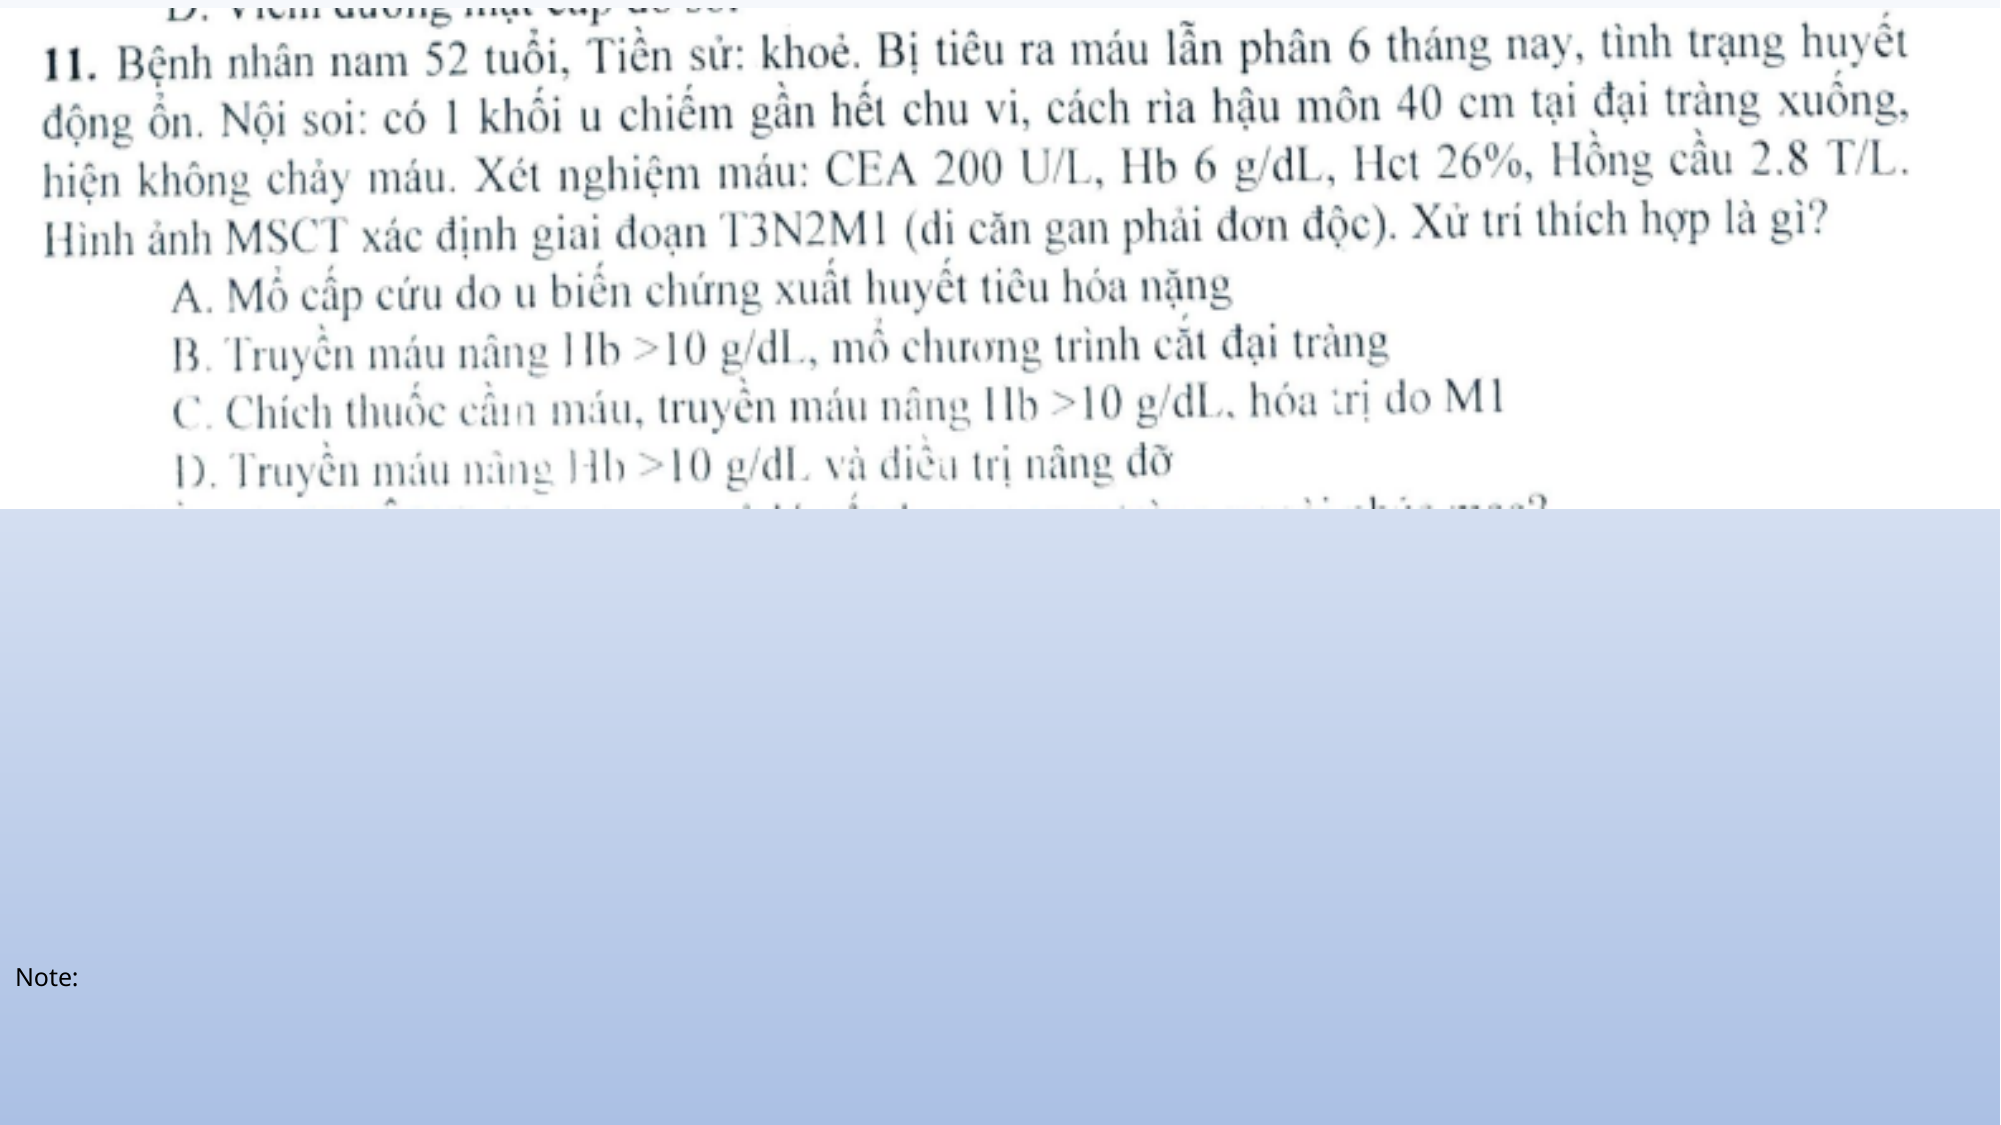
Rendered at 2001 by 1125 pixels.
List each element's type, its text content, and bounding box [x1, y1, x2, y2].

title Note: [0, 831, 2000, 1125]
picture [0, 8, 2000, 509]
